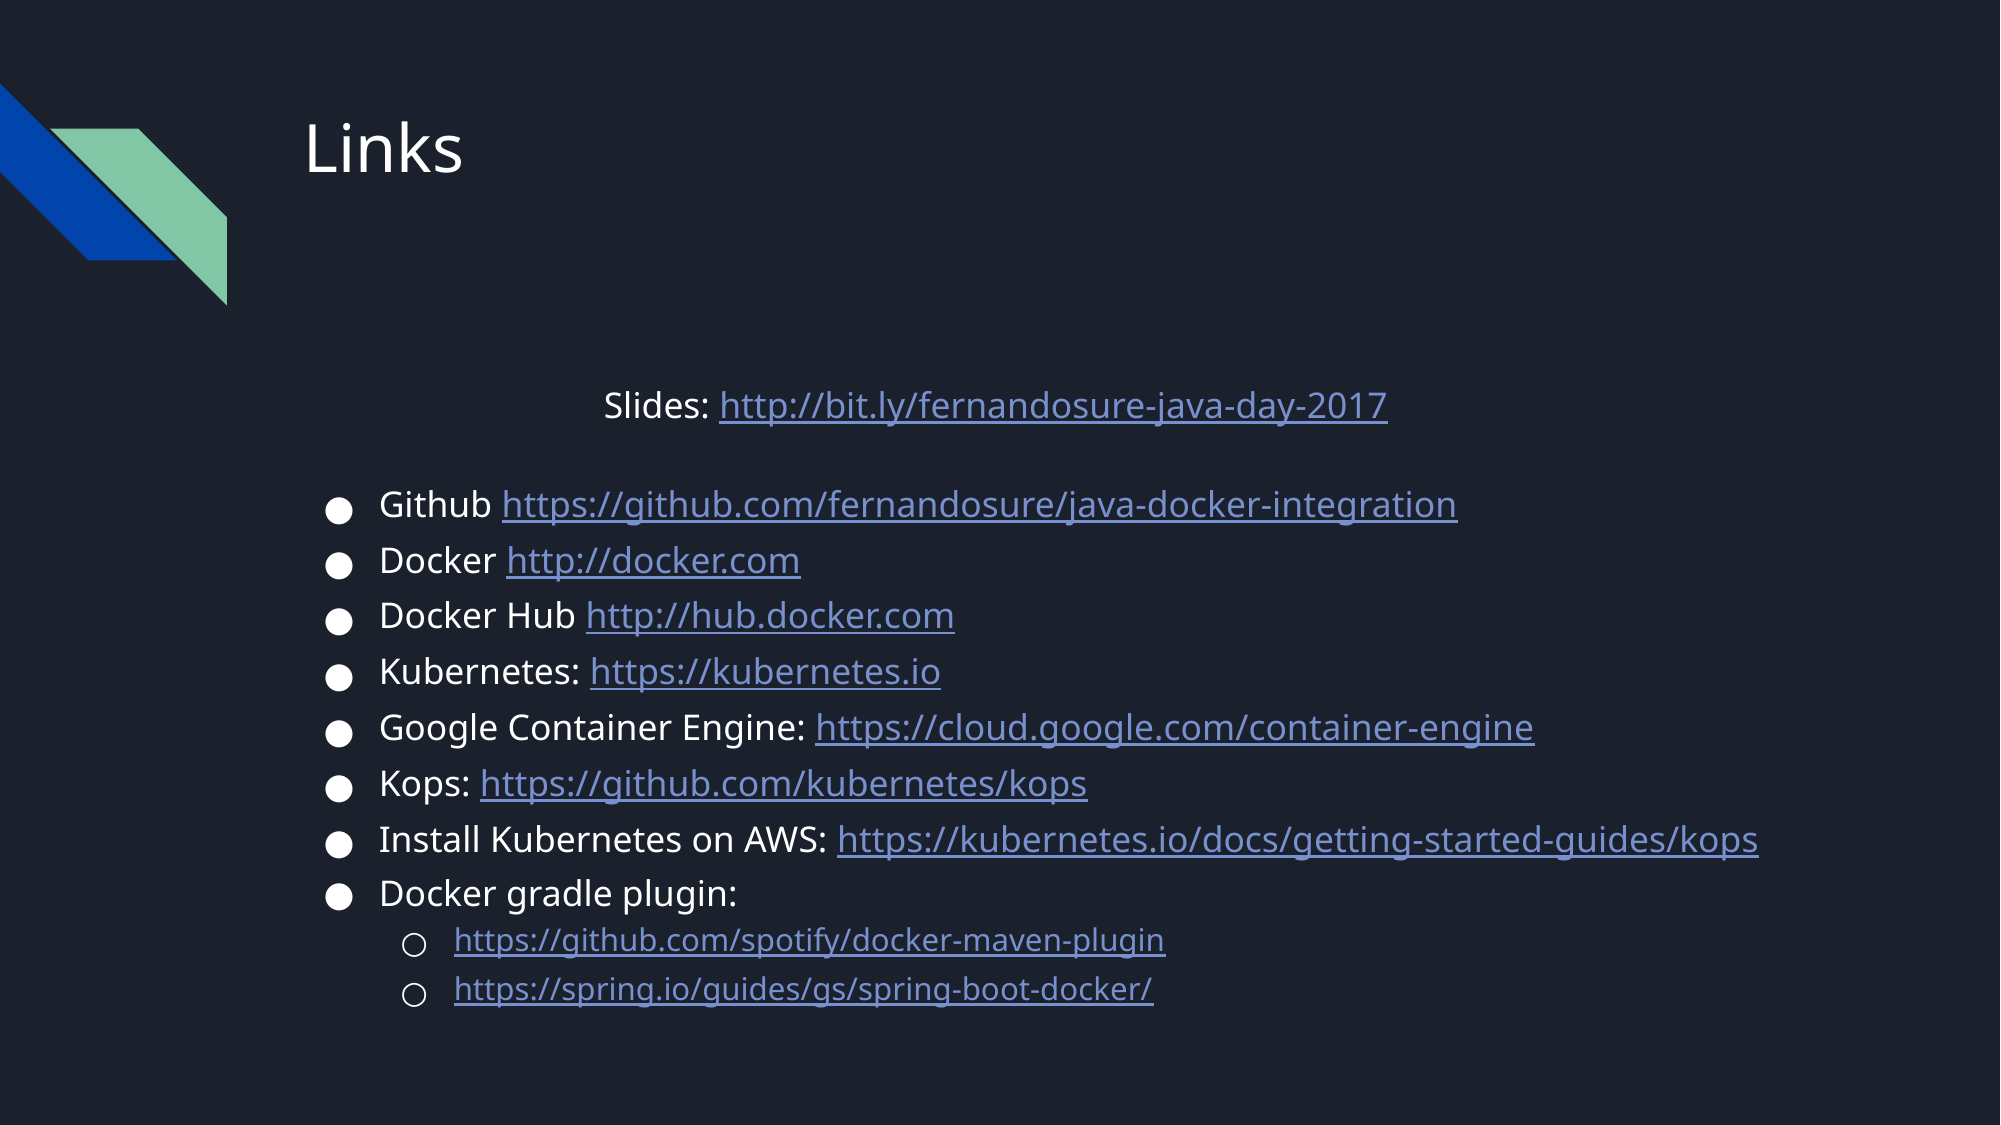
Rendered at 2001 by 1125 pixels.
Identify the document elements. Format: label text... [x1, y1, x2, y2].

title Links [283, 86, 1824, 287]
list Slides: http://bit.ly/fernandosure-java-day-2017 Github https://github.com/fernandosure/java-docker-integration Docker http://docker.com Docker Hub http://hub.docker.com Kubernetes: https://kubernetes.io Google Container Engine: https://cloud.google.com/container-engine Kops: https://github.com/kubernetes/kops Install Kubernetes on AWS: https://kubernetes.io/docs/getting-started-guides/kops Docker gradle plugin: https://github.com/spotify/docker-maven-plugin https://spring.io/guides/gs/spring-boot-docker/ [283, 355, 1824, 993]
